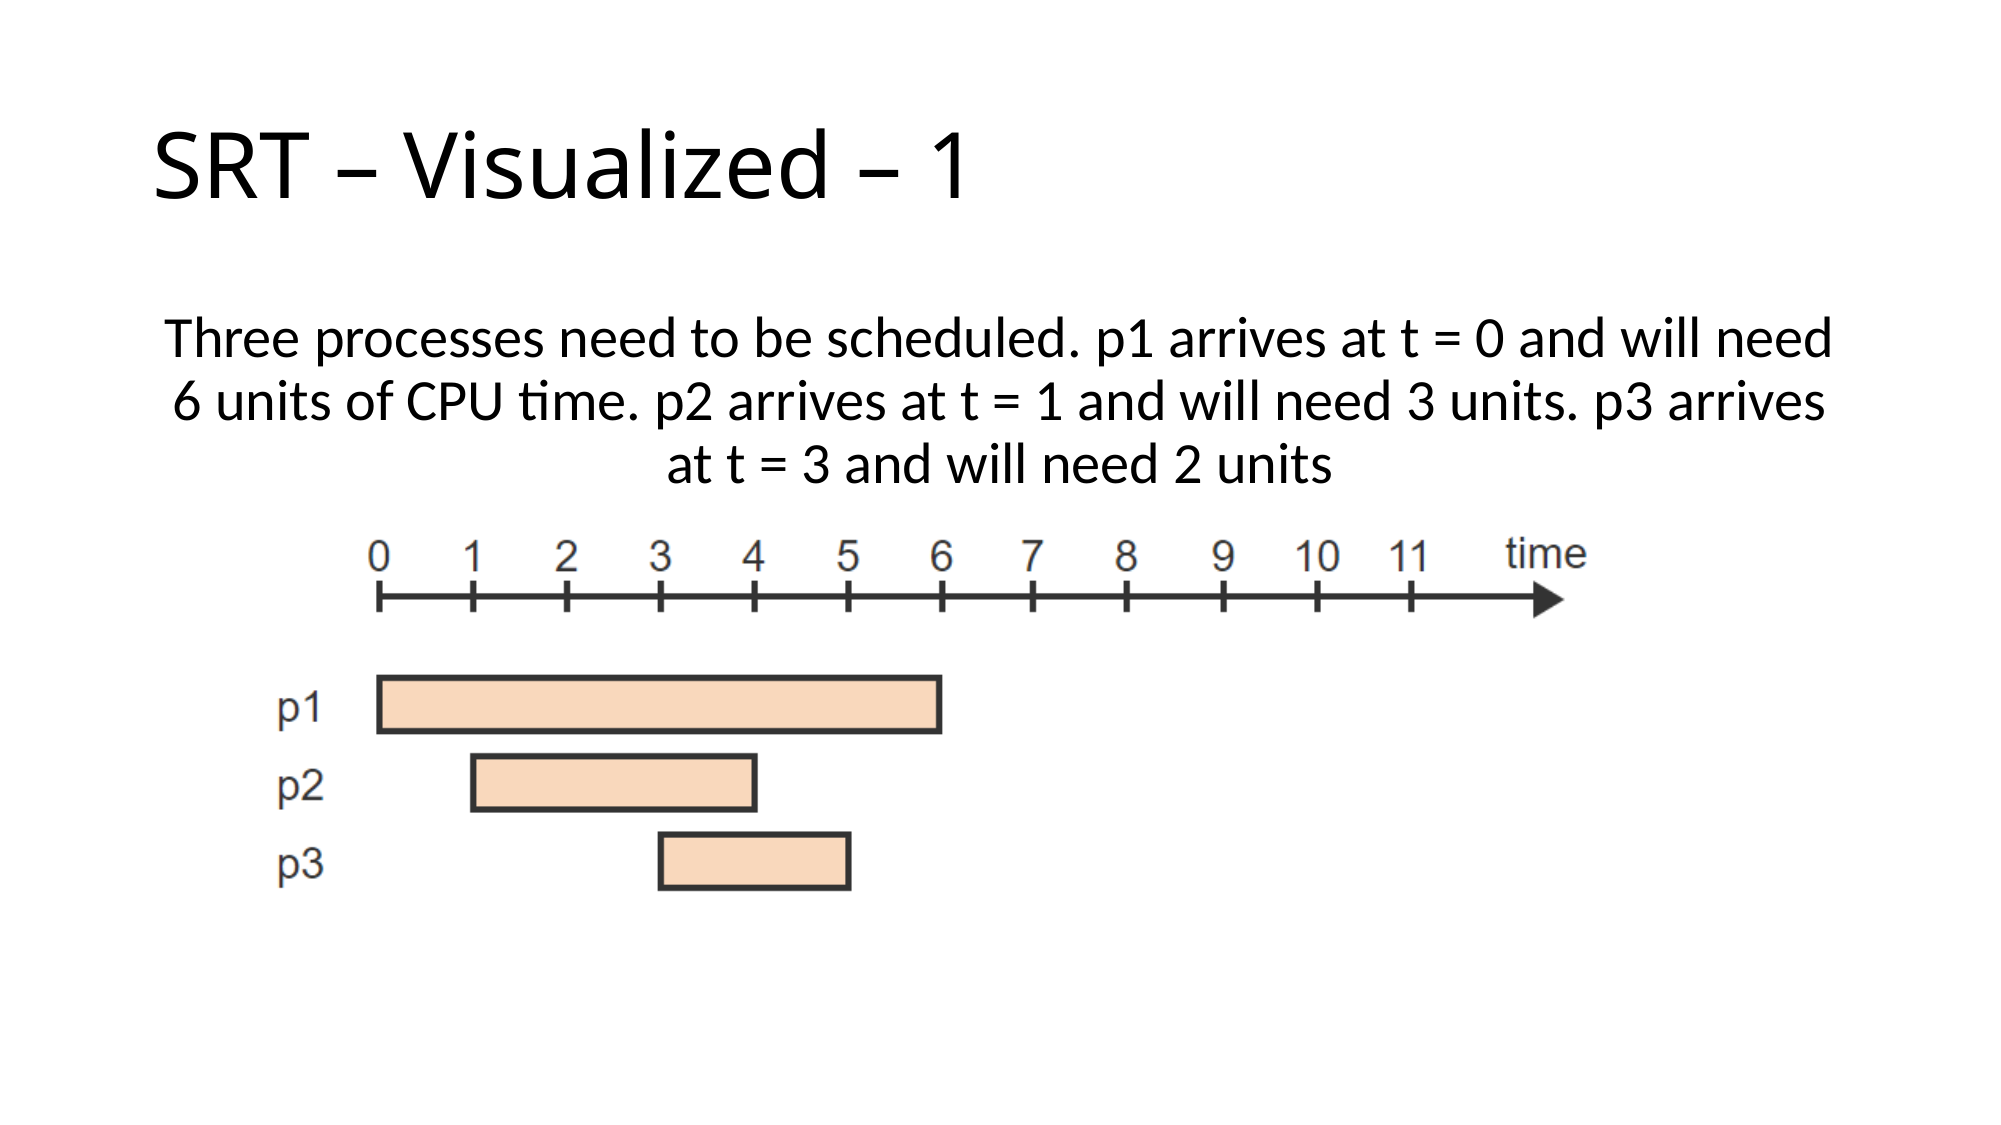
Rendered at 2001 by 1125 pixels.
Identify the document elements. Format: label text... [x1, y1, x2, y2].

list Three processes need to be scheduled. p1 arrives at t = 0 and will need 6 units of CPU time. p2 arrives at t = 1 and will need 3 units. p3 arrives at t = 3 and will need 2 units [137, 299, 1863, 1014]
picture [238, 523, 1693, 943]
title SRT – Visualized – 1 [137, 59, 1863, 278]
